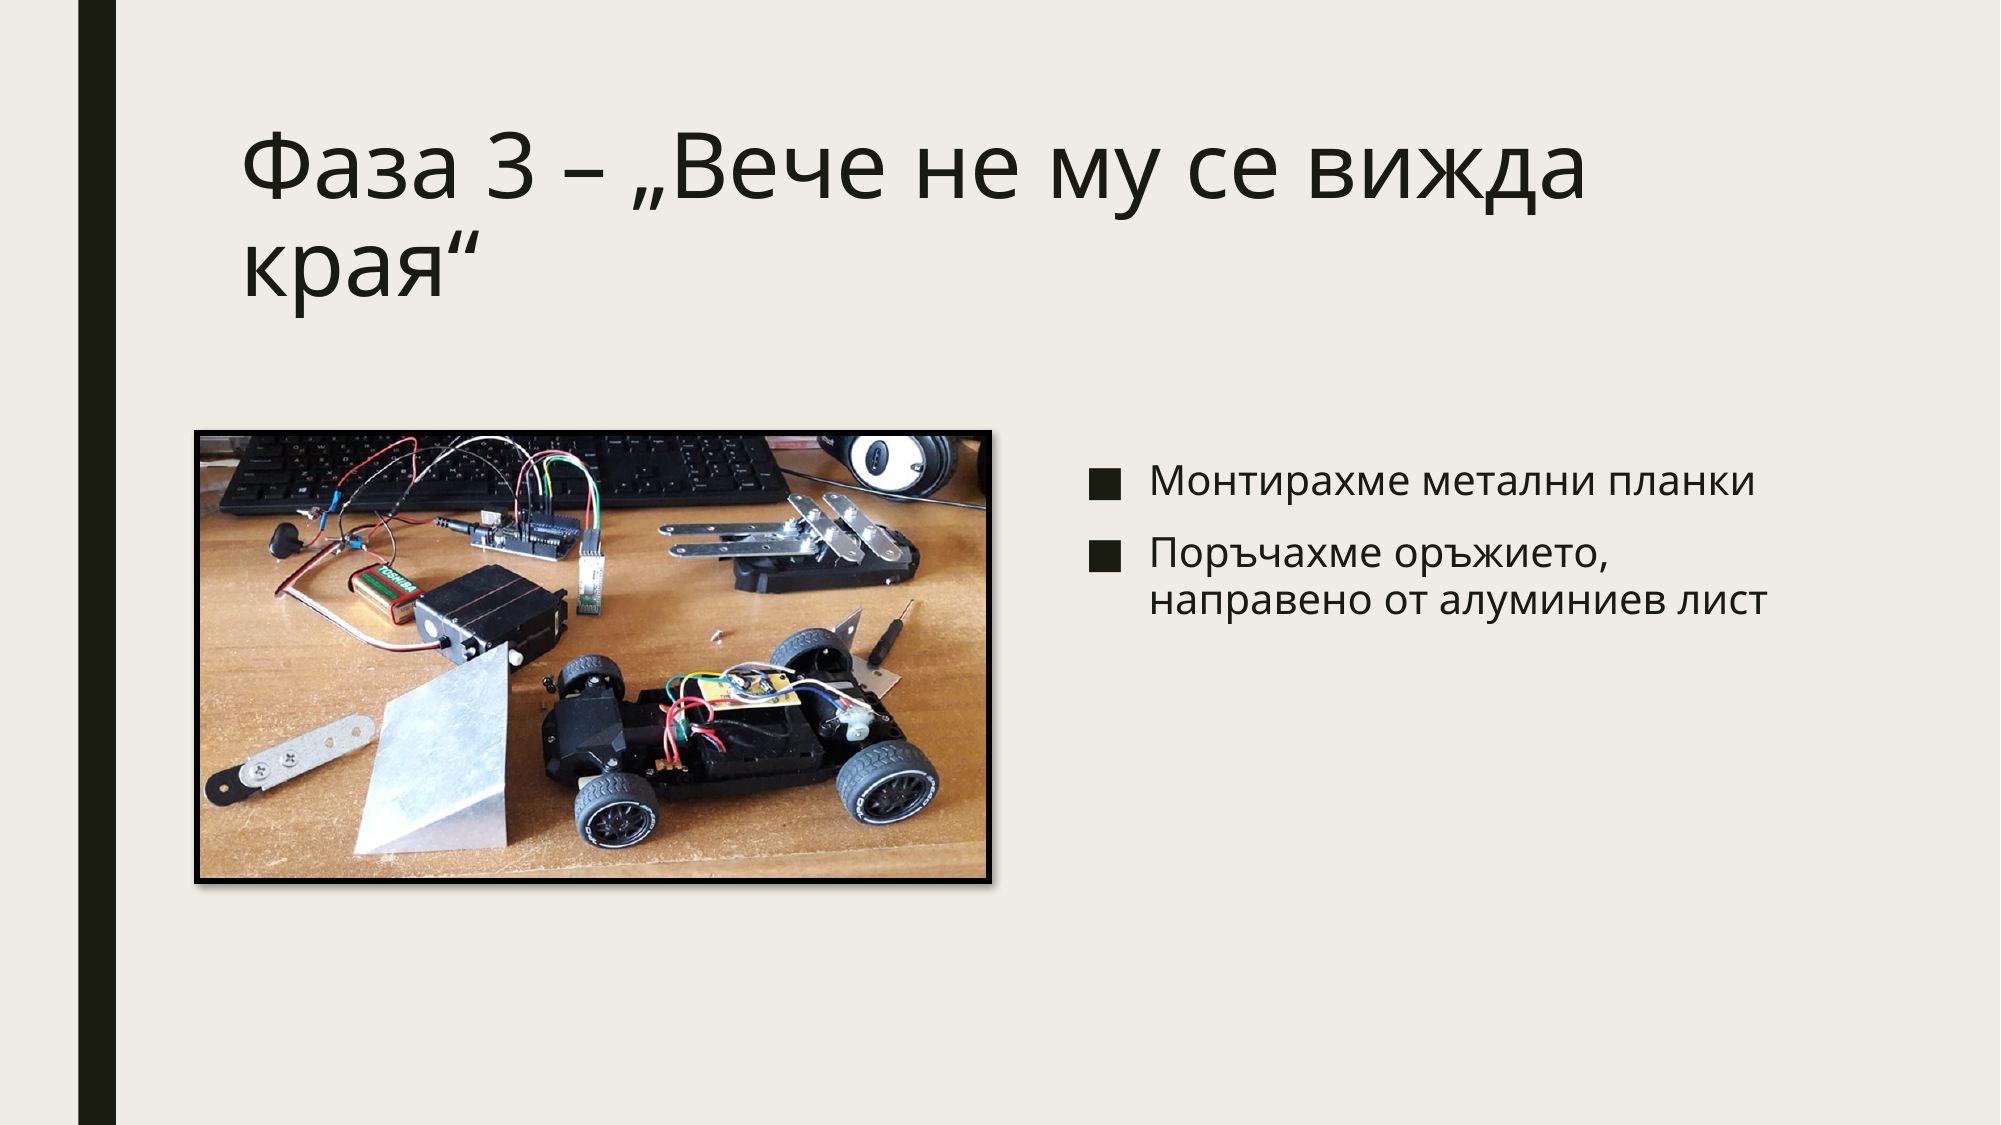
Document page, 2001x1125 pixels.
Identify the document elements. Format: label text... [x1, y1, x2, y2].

list Монтирахме метални планки Поръчахме оръжието, направено от алуминиев лист [1070, 375, 1801, 963]
title Фаза 3 – „Вече не му се вижда края“ [225, 112, 1800, 357]
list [199, 436, 986, 878]
